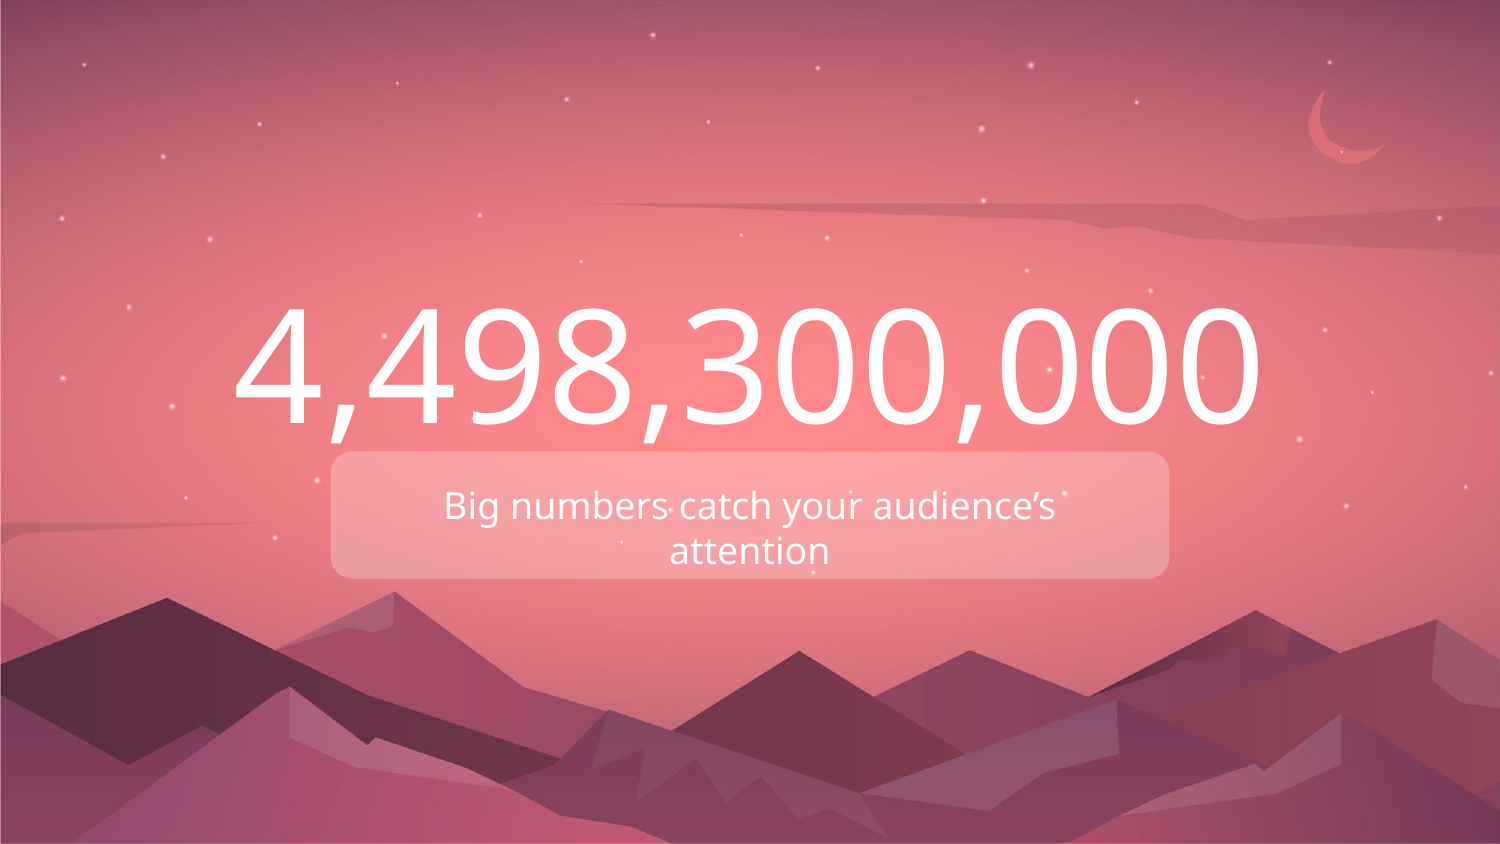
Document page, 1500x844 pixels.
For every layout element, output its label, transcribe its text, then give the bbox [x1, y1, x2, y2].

text_box [330, 451, 1170, 579]
picture [0, 0, 1500, 844]
title 4,498,300,000 [210, 222, 1290, 471]
subtitle Big numbers catch your audience’s attention [350, 470, 1150, 555]
